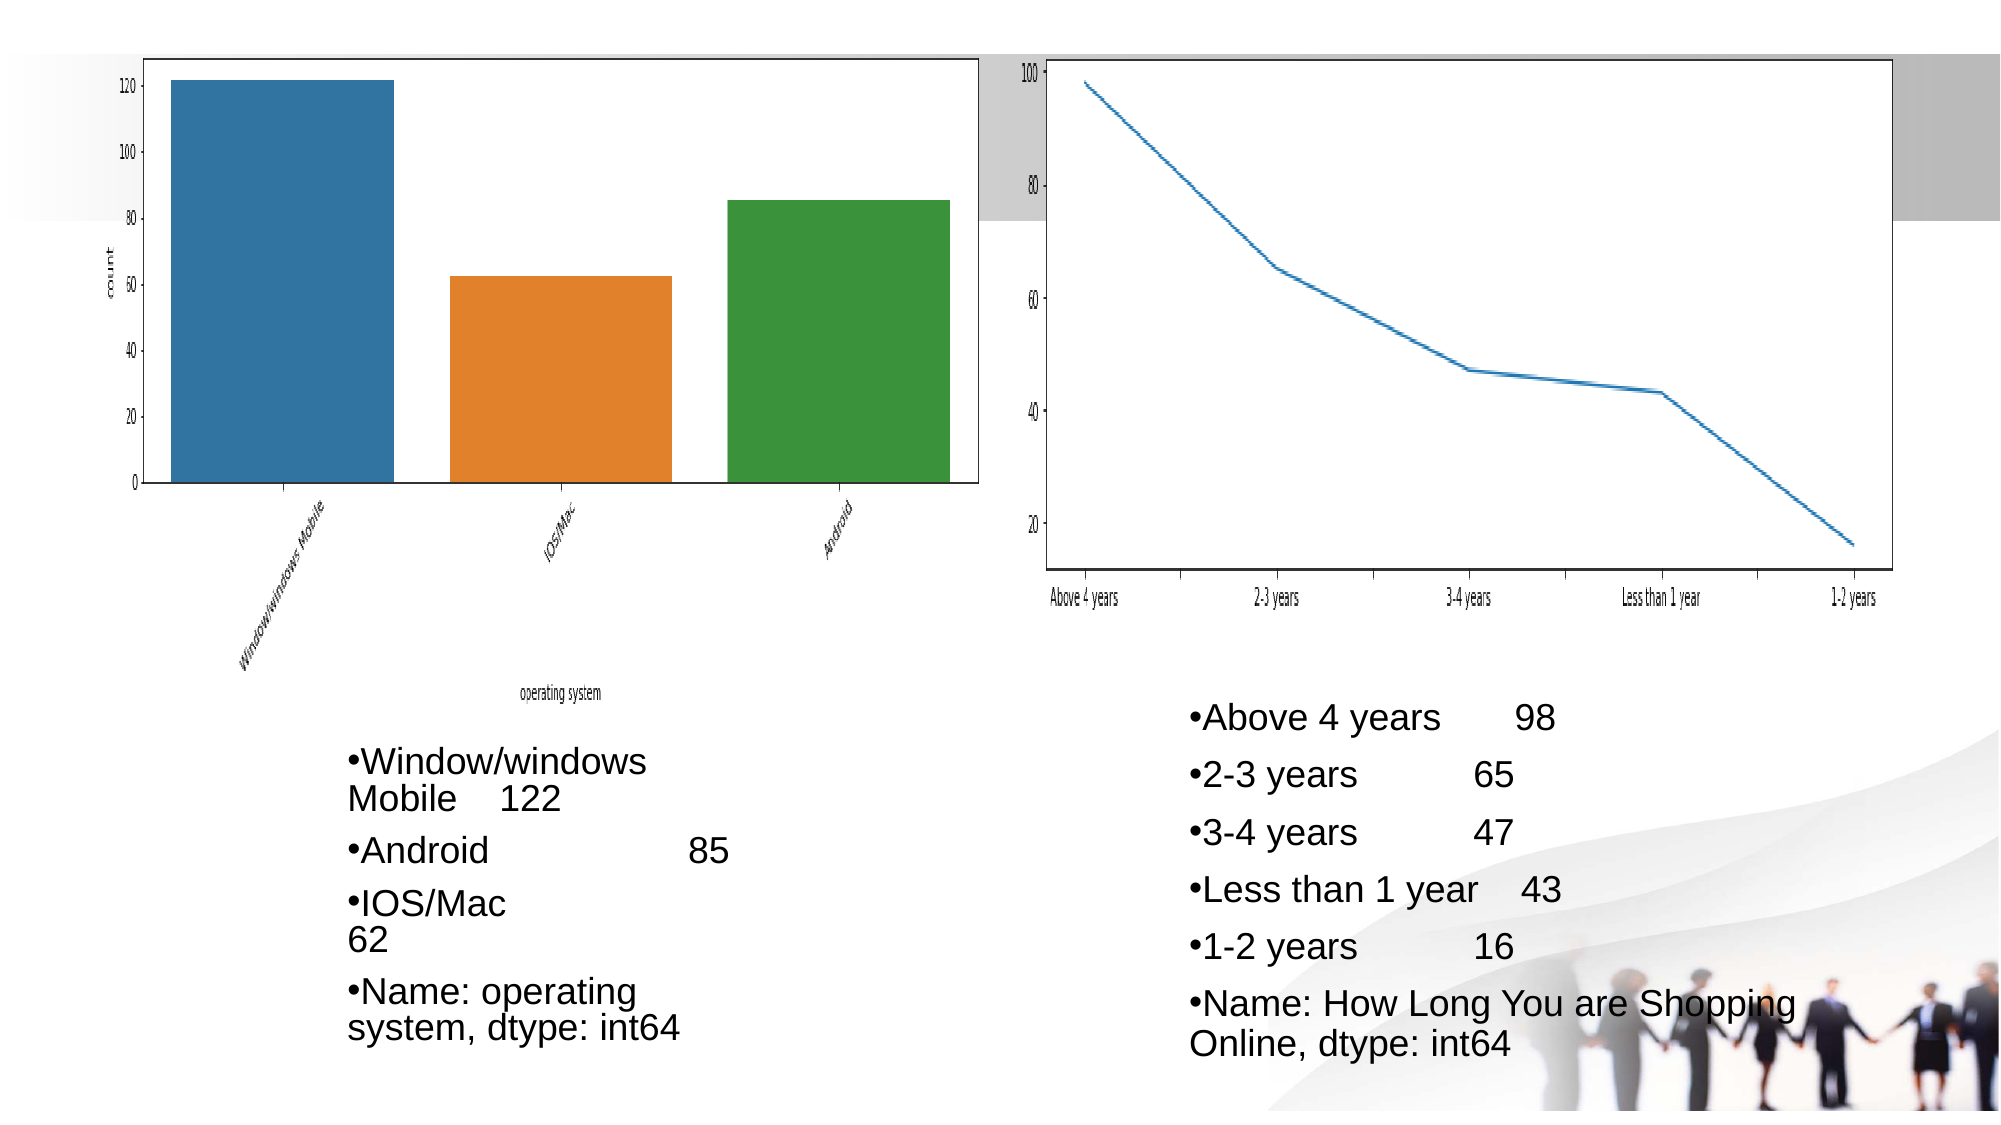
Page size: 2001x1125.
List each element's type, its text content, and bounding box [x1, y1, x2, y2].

picture [1268, 728, 1999, 1111]
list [99, 45, 984, 718]
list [1014, 45, 1898, 625]
text_box Window/windows Mobile 122 Android 85 IOS/Mac 62 Name: operating system, dtype: int64 [332, 738, 750, 1056]
text_box Above 4 years 98 2-3 years 65 3-4 years 47 Less than 1 year 43 1-2 years 16 Name: How Long You are Shopping Online, dtype: int64 [1174, 690, 1812, 1073]
